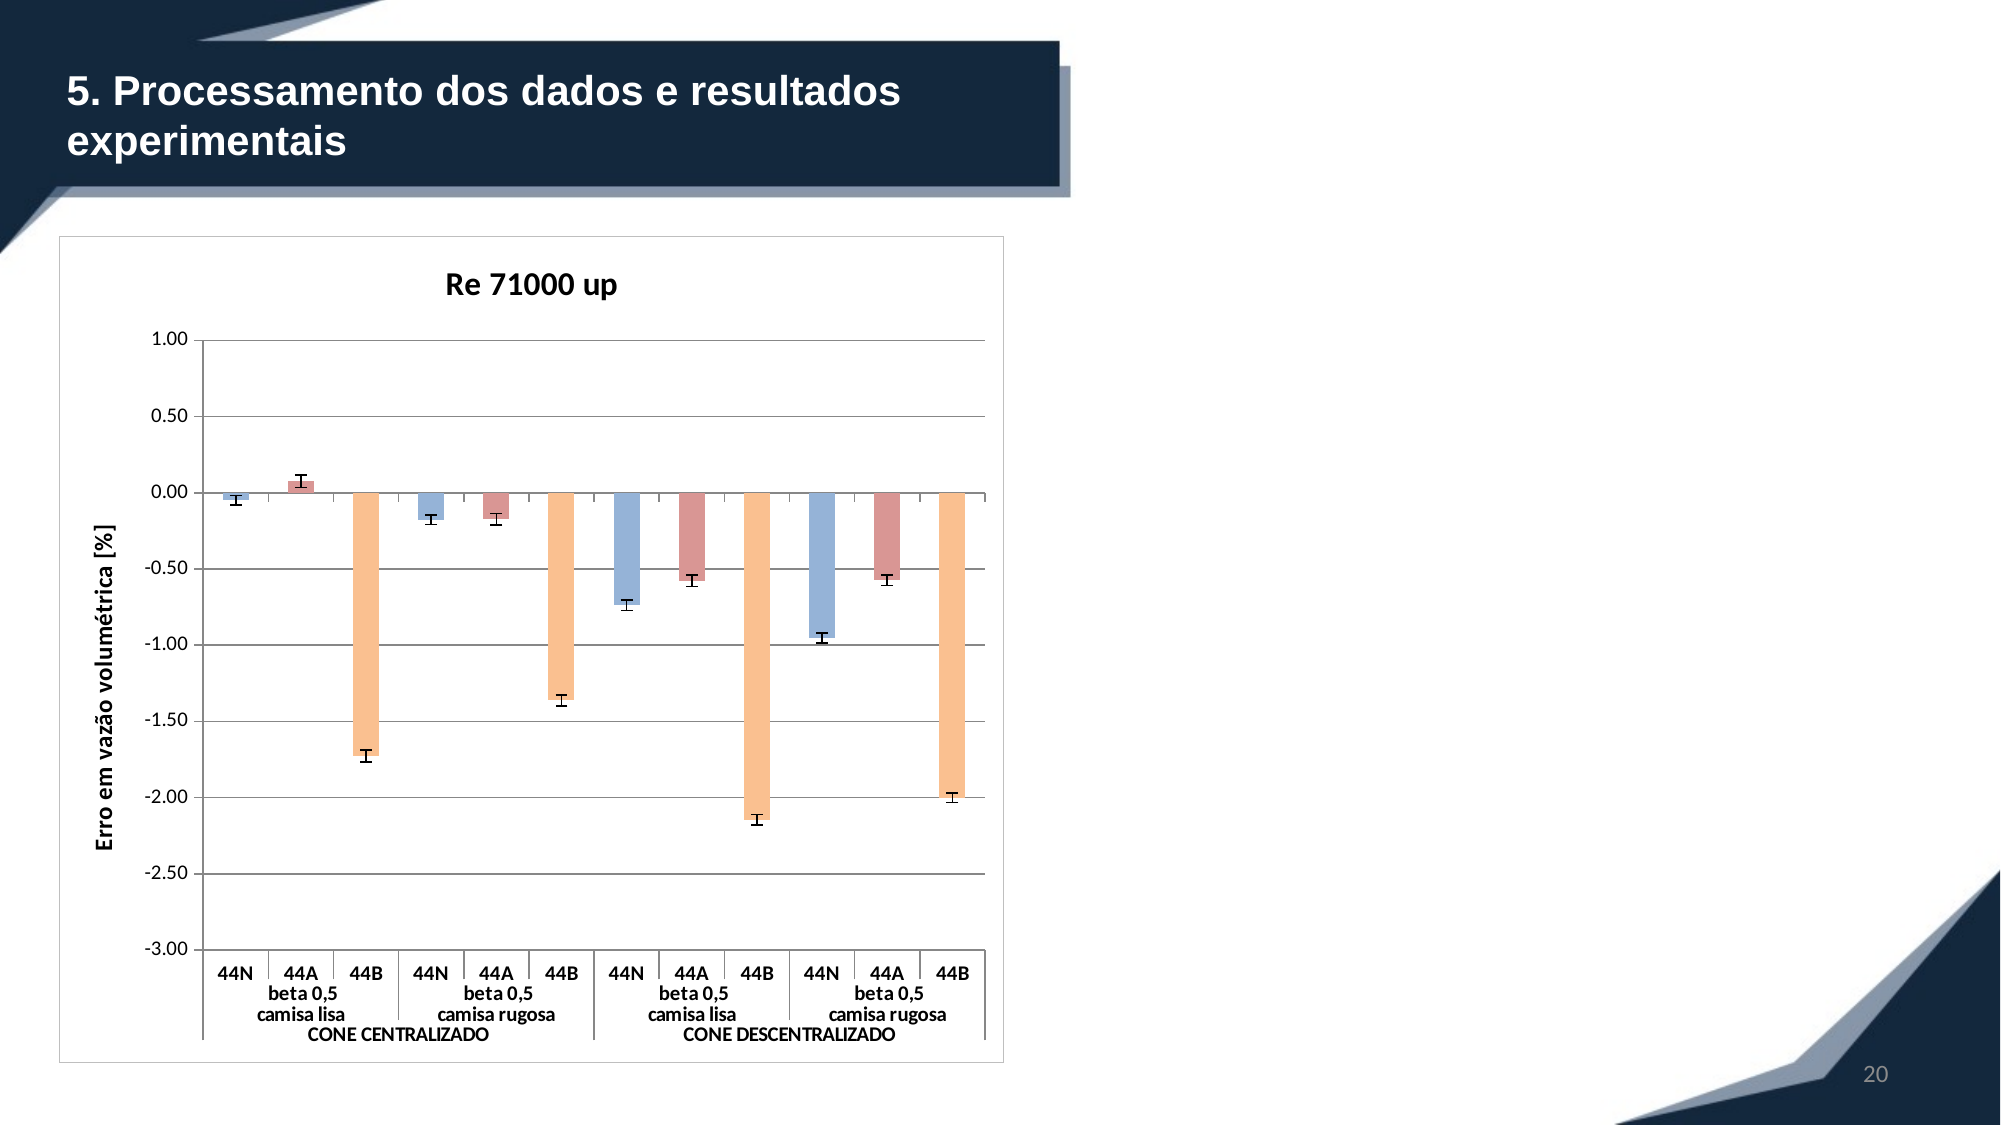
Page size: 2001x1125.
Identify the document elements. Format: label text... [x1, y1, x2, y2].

text_box 5. Processamento dos dados e resultados experimentais [19, 42, 1059, 185]
picture [0, 0, 2001, 1125]
slide_number 20 [1437, 1042, 1904, 1103]
chart [58, 235, 1005, 1064]
